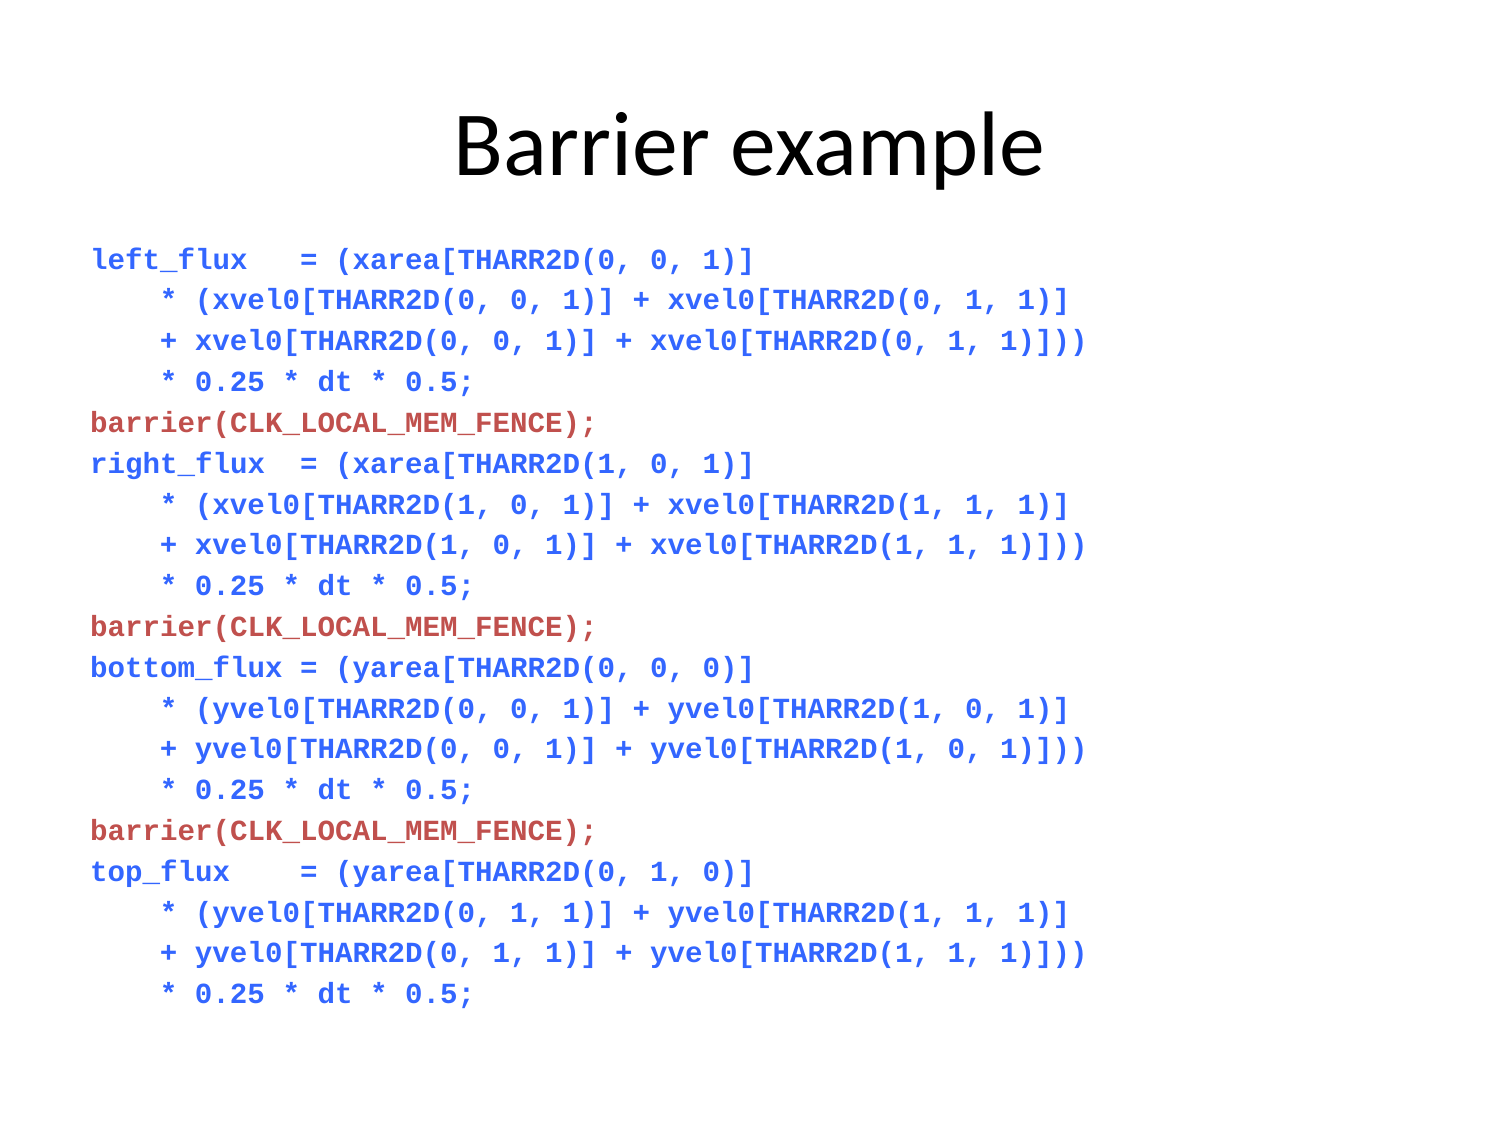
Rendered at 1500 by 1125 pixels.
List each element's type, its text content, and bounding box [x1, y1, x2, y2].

text_box left_flux = (xarea[THARR2D(0, 0, 1)] * (xvel0[THARR2D(0, 0, 1)] + xvel0[THARR2D(0, 1, 1)] + xvel0[THARR2D(0, 0, 1)] + xvel0[THARR2D(0, 1, 1)])) * 0.25 * dt * 0.5; barrier(CLK_LOCAL_MEM_FENCE); right_flux = (xarea[THARR2D(1, 0, 1)] * (xvel0[THARR2D(1, 0, 1)] + xvel0[THARR2D(1, 1, 1)] + xvel0[THARR2D(1, 0, 1)] + xvel0[THARR2D(1, 1, 1)])) * 0.25 * dt * 0.5; barrier(CLK_LOCAL_MEM_FENCE); bottom_flux = (yarea[THARR2D(0, 0, 0)] * (yvel0[THARR2D(0, 0, 1)] + yvel0[THARR2D(1, 0, 1)] + yvel0[THARR2D(0, 0, 1)] + yvel0[THARR2D(1, 0, 1)])) * 0.25 * dt * 0.5; barrier(CLK_LOCAL_MEM_FENCE); top_flux = (yarea[THARR2D(0, 1, 0)] * (yvel0[THARR2D(0, 1, 1)] + yvel0[THARR2D(1, 1, 1)] + yvel0[THARR2D(0, 1, 1)] + yvel0[THARR2D(1, 1, 1)])) * 0.25 * dt * 0.5; [74, 232, 1425, 1005]
title Barrier example [75, 45, 1425, 232]
